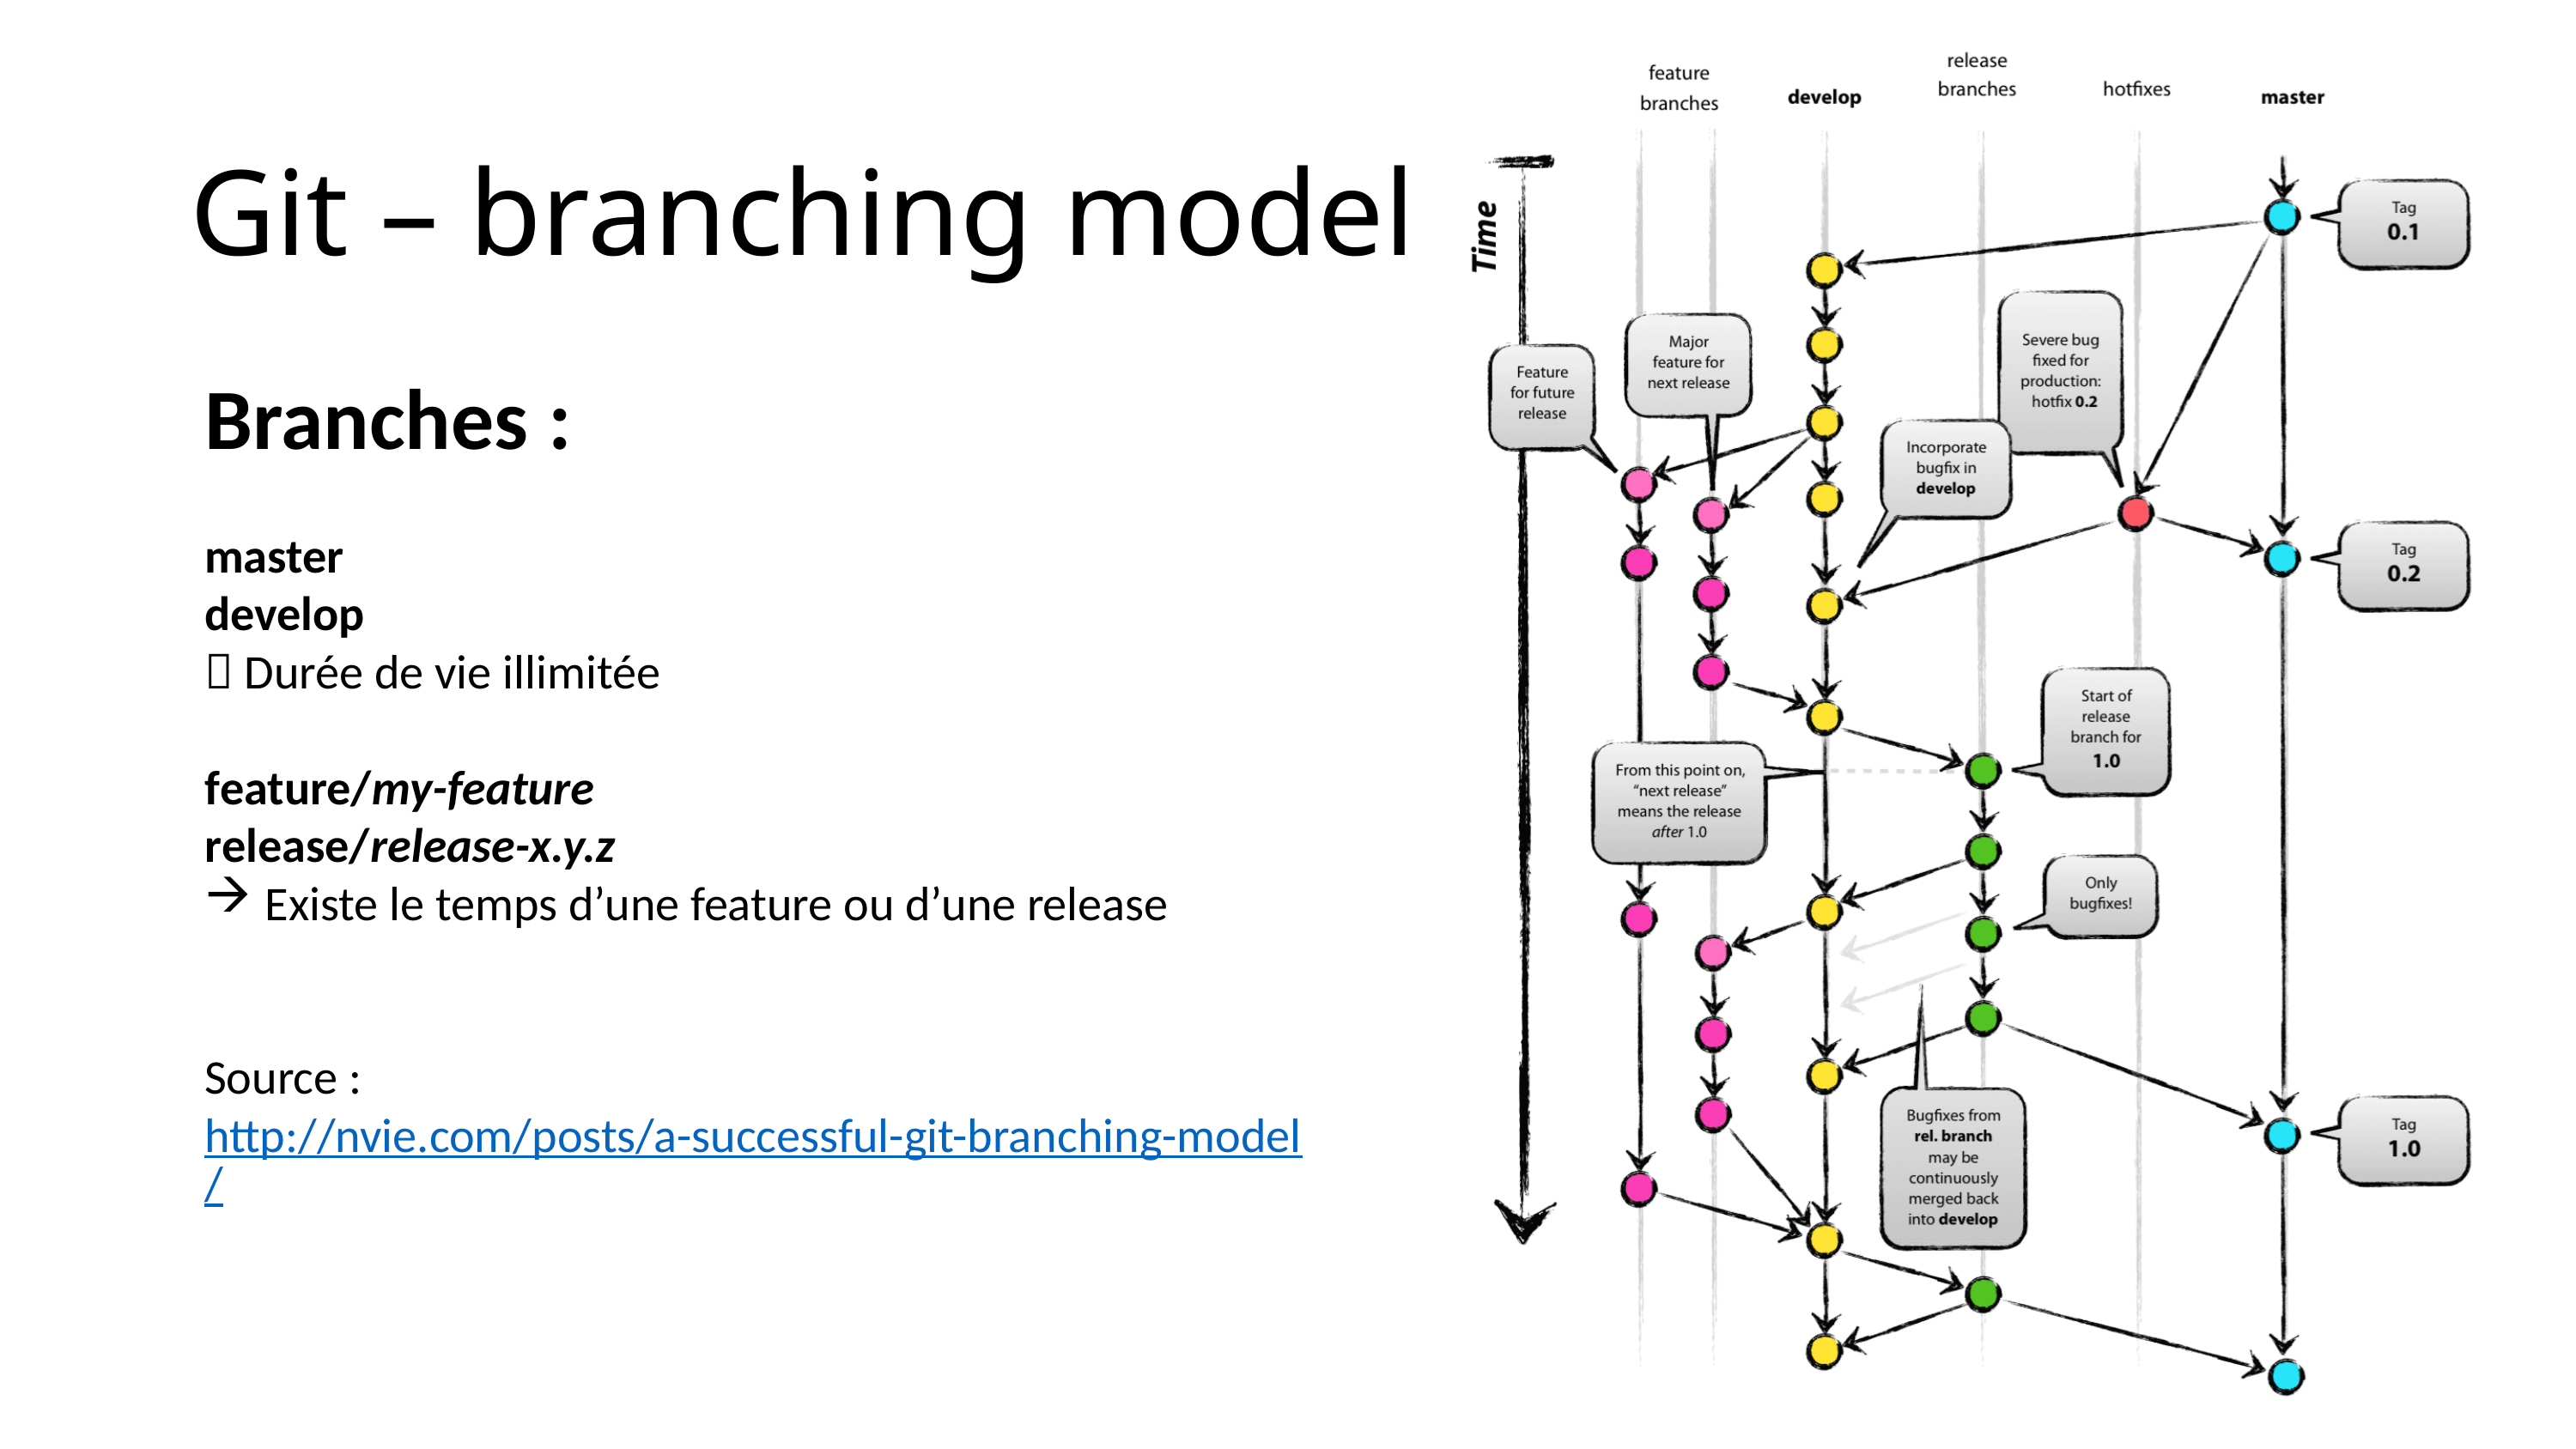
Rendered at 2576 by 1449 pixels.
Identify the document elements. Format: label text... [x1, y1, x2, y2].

text_box Branches : master develop  Durée de vie illimitée feature/my-feature release/release-x.y.z Existe le temps d’une feature ou d’une release Source : http://nvie.com/posts/a-successful-git-branching-model/ [191, 356, 1326, 1227]
title Git – branching model [177, 76, 1455, 357]
picture [1455, 43, 2485, 1406]
